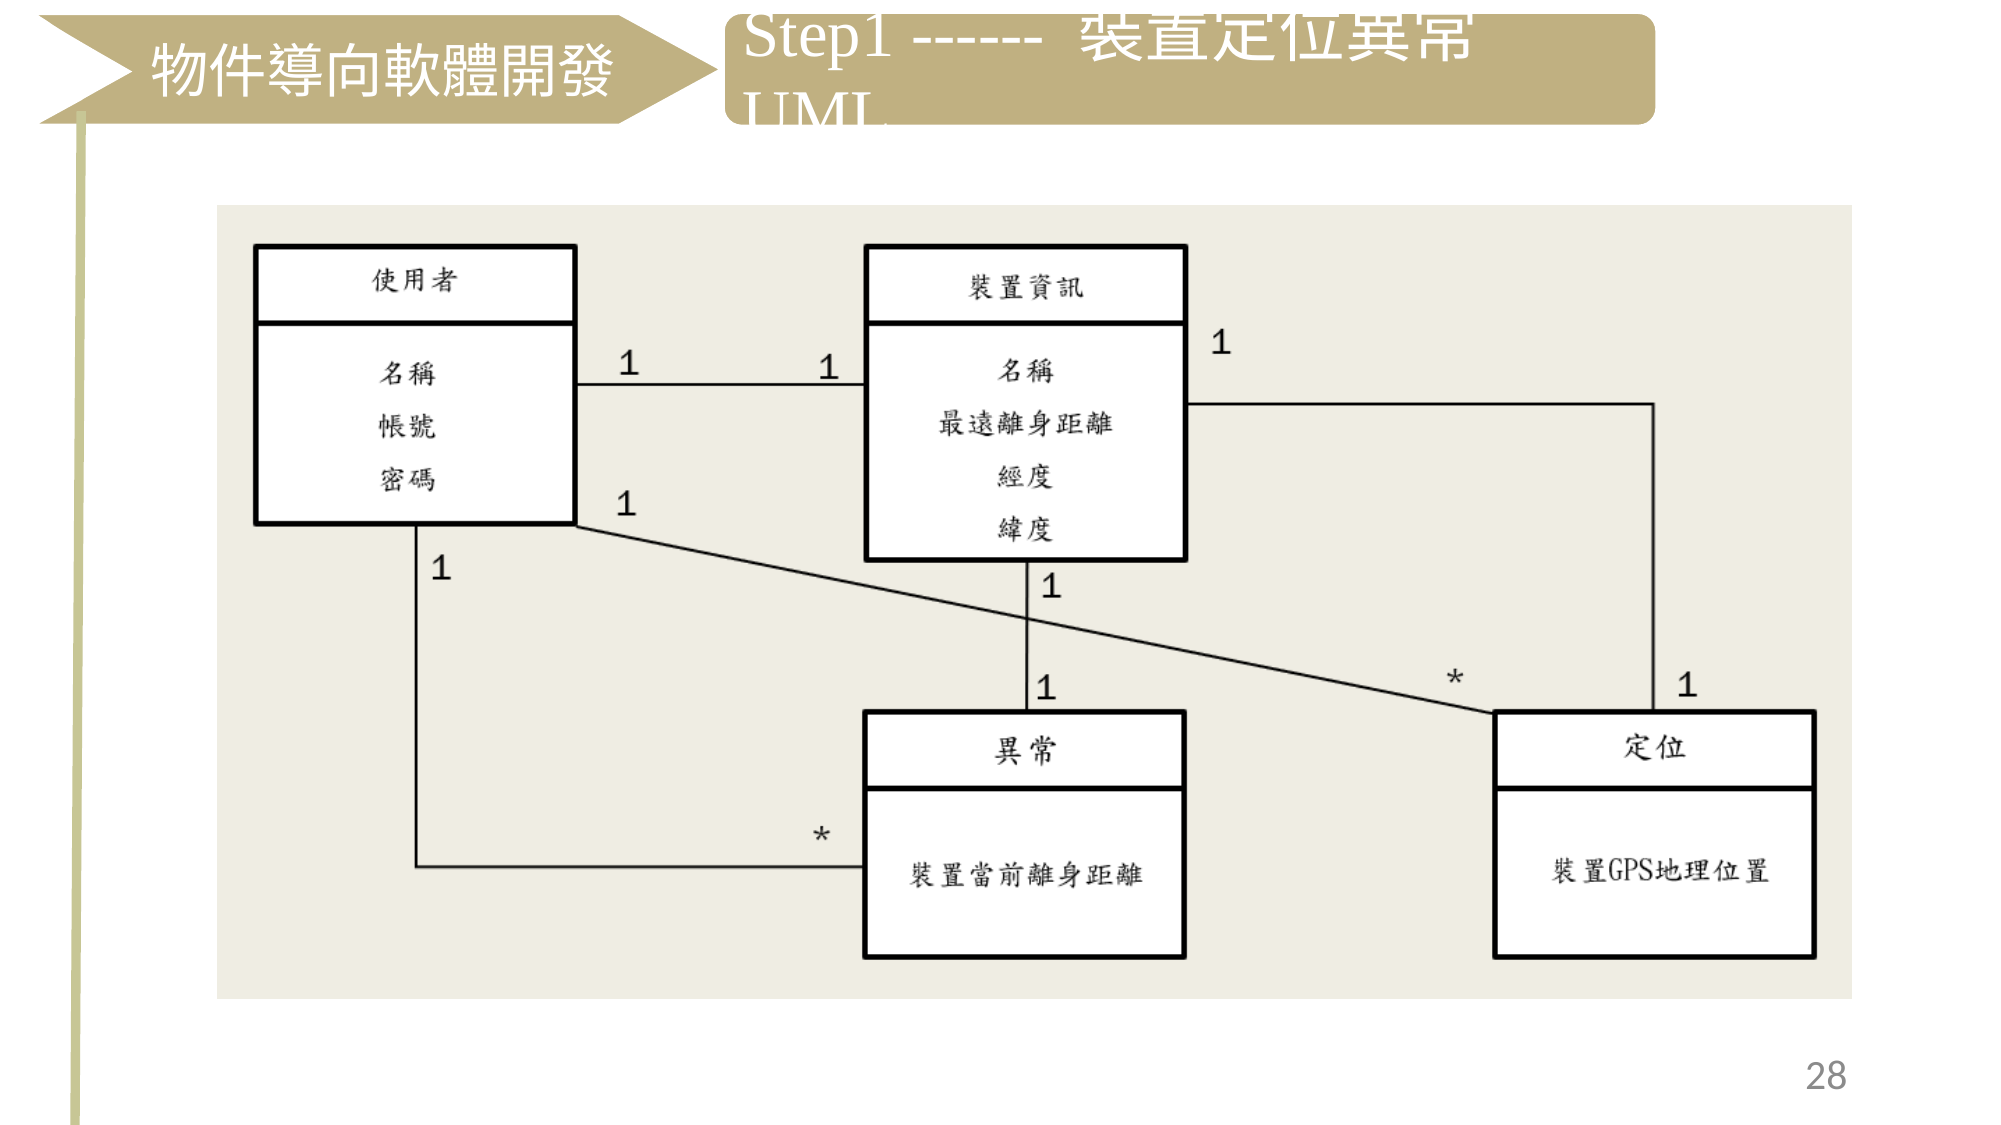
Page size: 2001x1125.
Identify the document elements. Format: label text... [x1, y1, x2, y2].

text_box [74, 110, 82, 1125]
text_box Step1 ------ 裝置定位異常UML [722, 11, 1658, 127]
slide_number 28 [1412, 1042, 1863, 1103]
text_box [30, 13, 645, 126]
picture [217, 204, 1852, 1000]
text_box 物件導向軟體開發 [135, 26, 723, 112]
